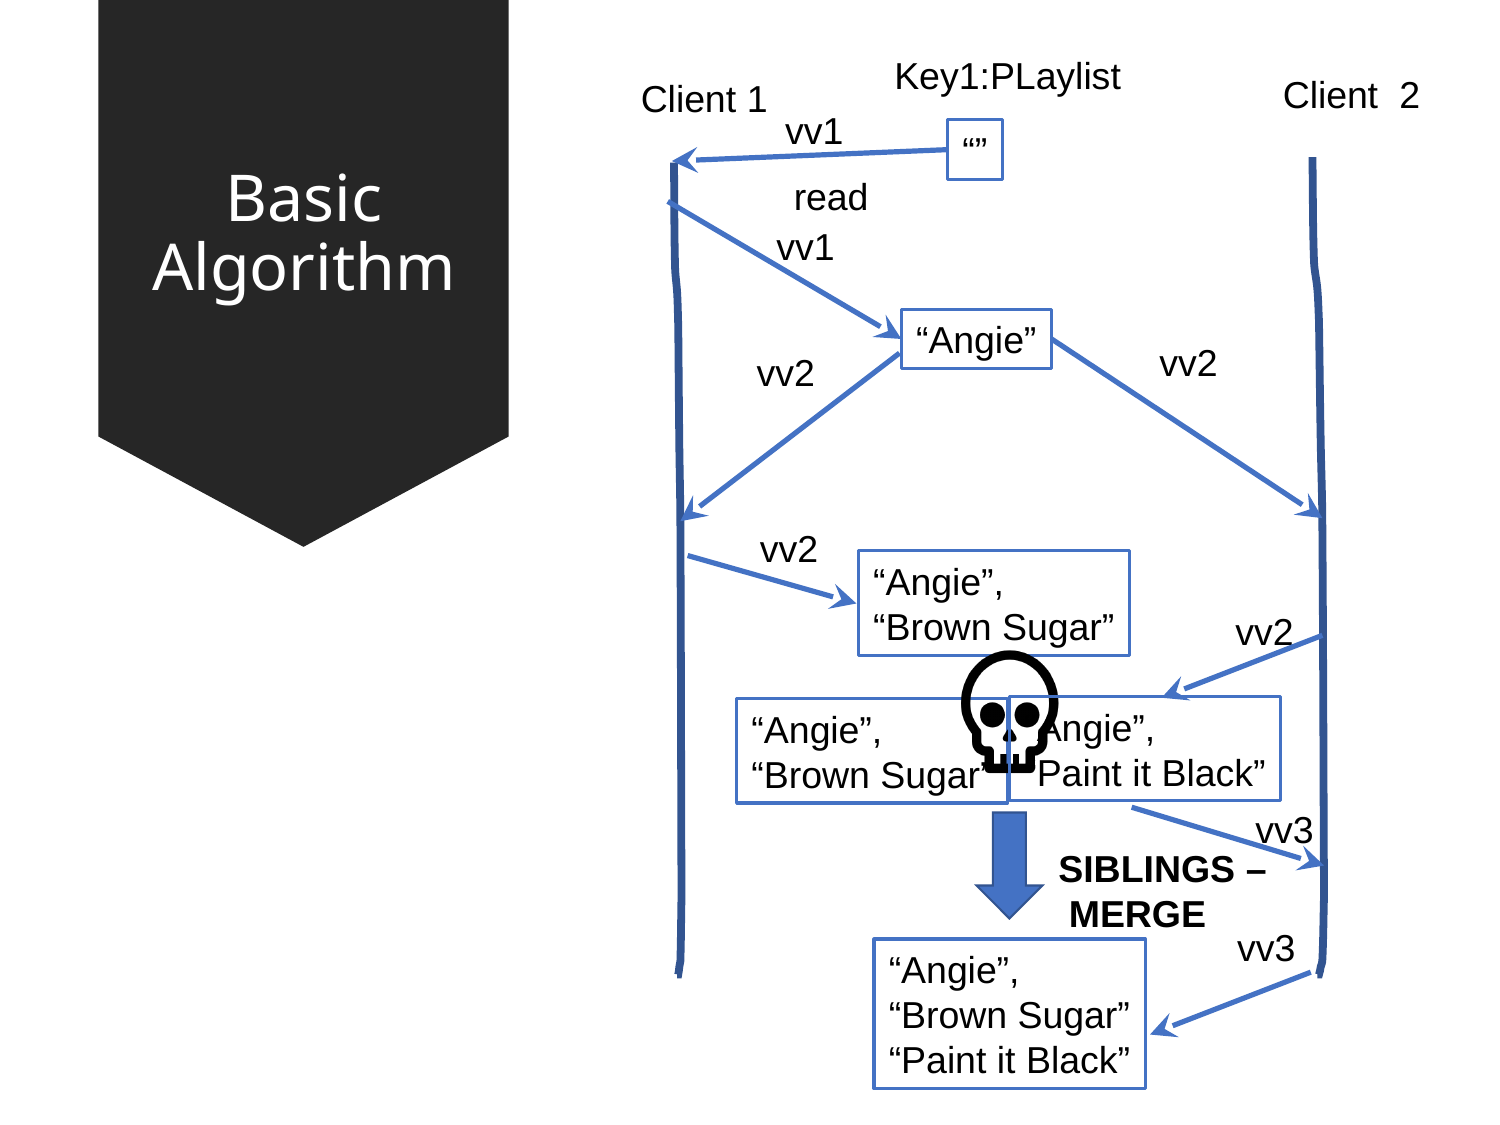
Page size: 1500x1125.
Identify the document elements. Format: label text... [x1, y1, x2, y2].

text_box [1131, 799, 1330, 866]
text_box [671, 99, 948, 226]
text_box [991, 811, 1027, 837]
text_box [687, 518, 1132, 657]
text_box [1008, 600, 1323, 803]
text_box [872, 837, 1311, 1091]
text_box [97, 0, 510, 549]
text_box Client 2 [1268, 63, 1436, 124]
text_box [1311, 157, 1321, 331]
text_box “” [948, 119, 1003, 180]
picture [934, 636, 1008, 787]
title Basic Algorithm [126, 31, 482, 440]
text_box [667, 201, 1054, 370]
text_box [674, 370, 683, 976]
text_box [1314, 495, 1325, 799]
text_box “Angie”, “Brown Sugar” [736, 698, 1008, 803]
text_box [680, 341, 900, 522]
text_box Client 1 [625, 67, 783, 128]
text_box [1316, 866, 1326, 976]
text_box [1053, 331, 1323, 519]
text_box Key1:PLaylist [879, 44, 1137, 105]
